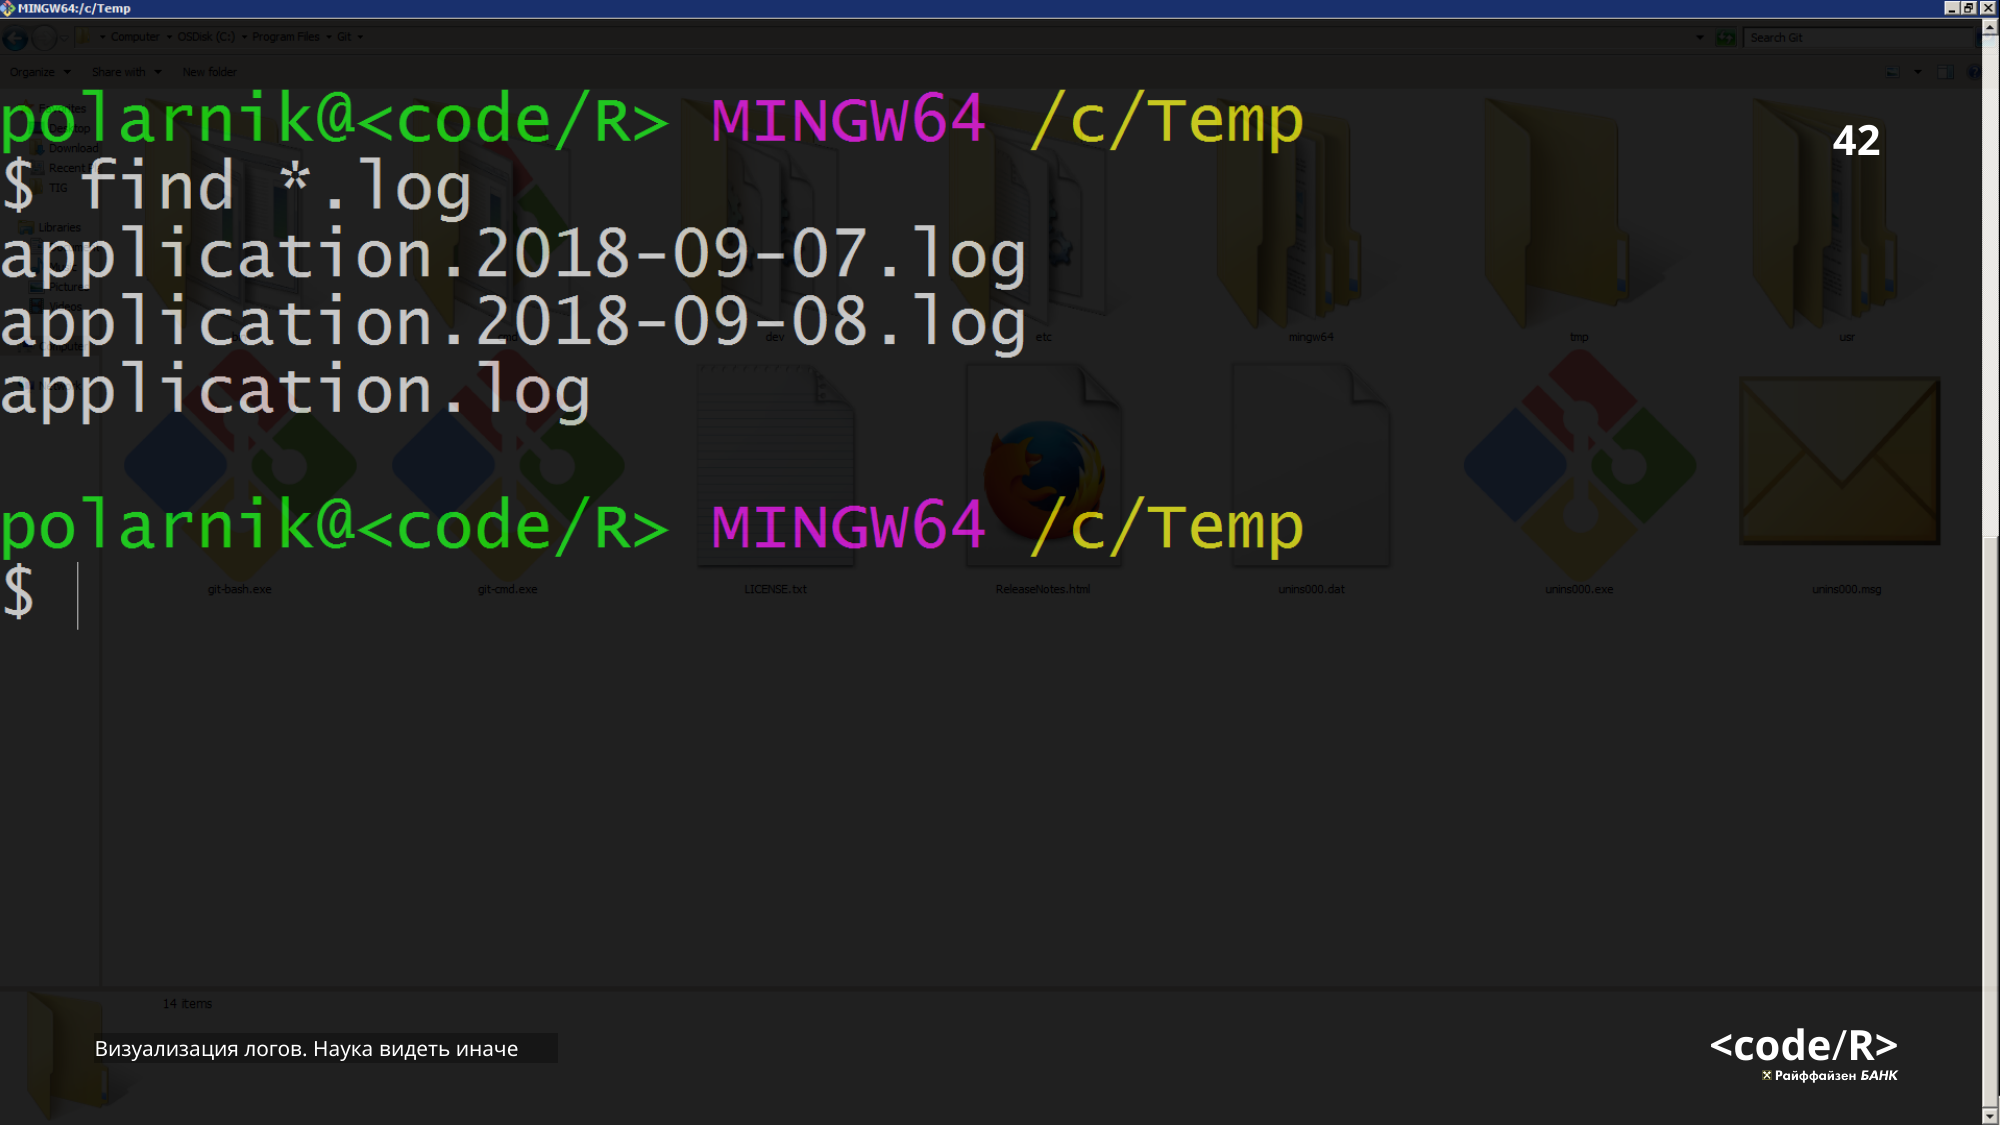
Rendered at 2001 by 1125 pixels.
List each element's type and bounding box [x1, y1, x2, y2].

text_box [94, 94, 1914, 1083]
picture [0, 0, 2000, 1125]
